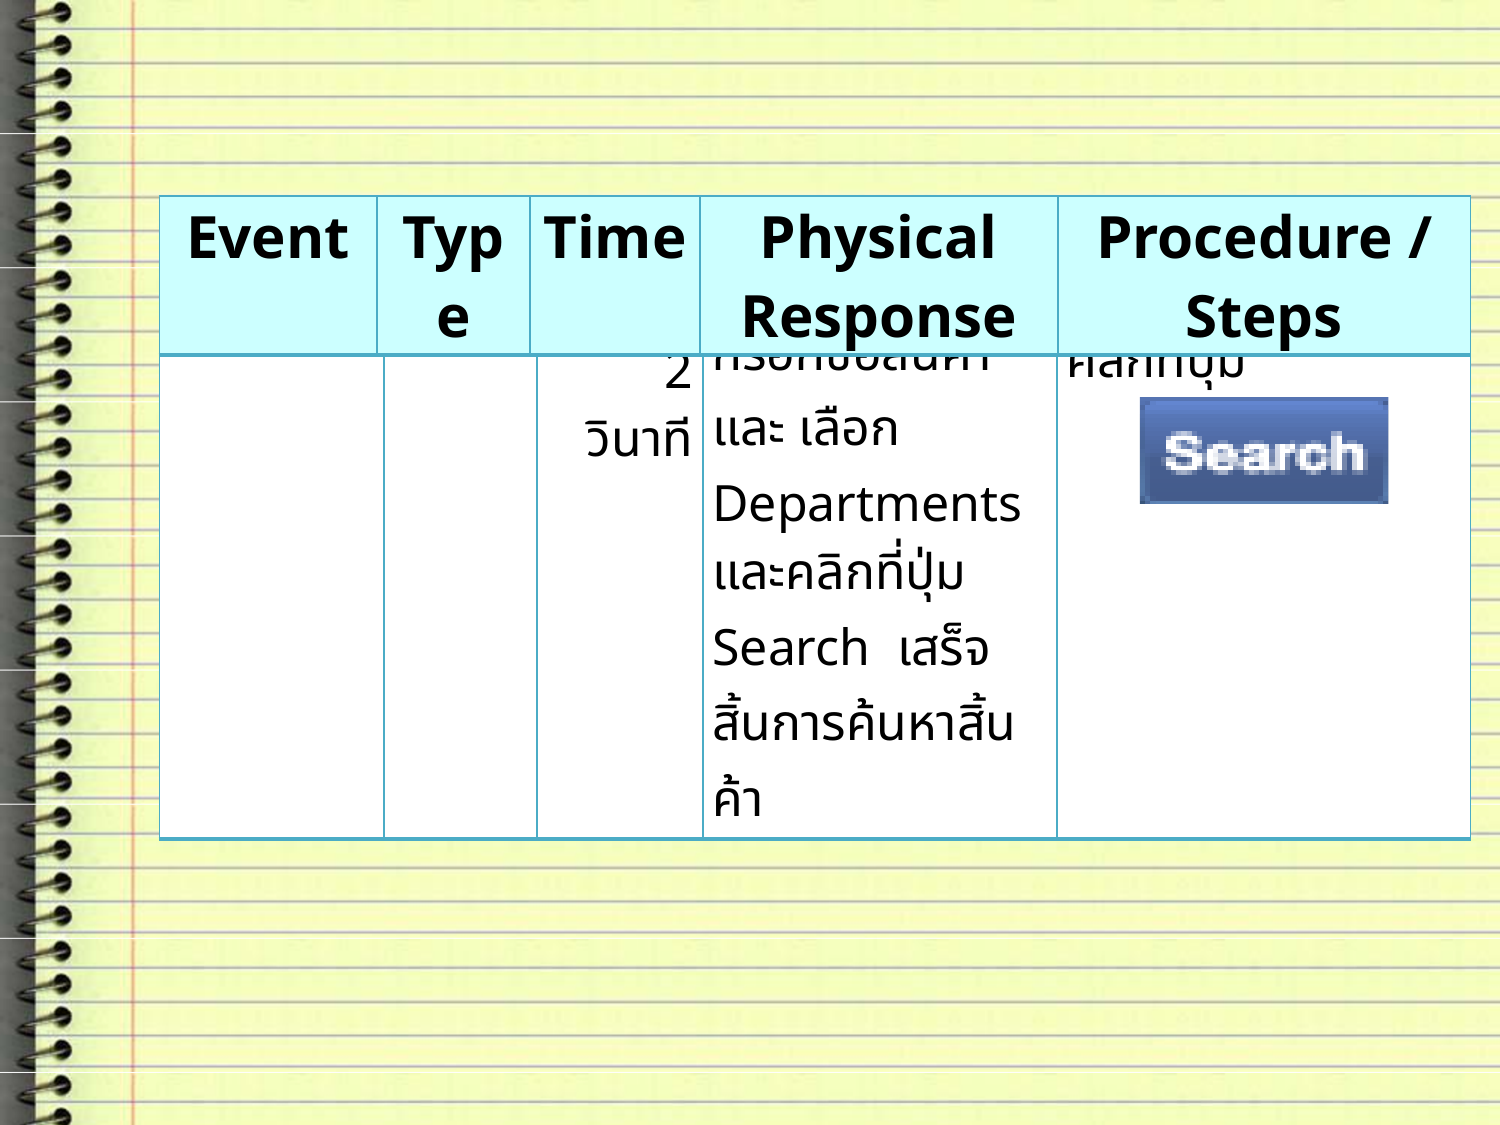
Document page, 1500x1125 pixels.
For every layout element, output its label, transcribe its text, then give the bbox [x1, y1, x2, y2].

table_header [160, 357, 383, 837]
table_header Time [531, 197, 699, 353]
table_header 2 วินาที [538, 357, 702, 837]
table_header Procedure / Steps [1059, 197, 1470, 353]
picture [0, 0, 1500, 1125]
table_header Type [378, 197, 529, 353]
table_header Event [160, 197, 376, 353]
table_header คลิกที่ปุ่ม [1058, 357, 1470, 837]
table_header Physical Response [701, 197, 1057, 353]
table_header กรอกชื่อสินค้า และ เลือก Departments และคลิกที่ปุ่ม Search เสร็จสิ้นการค้นหาสิ้นค้า [704, 357, 1056, 837]
table_header [385, 357, 536, 837]
